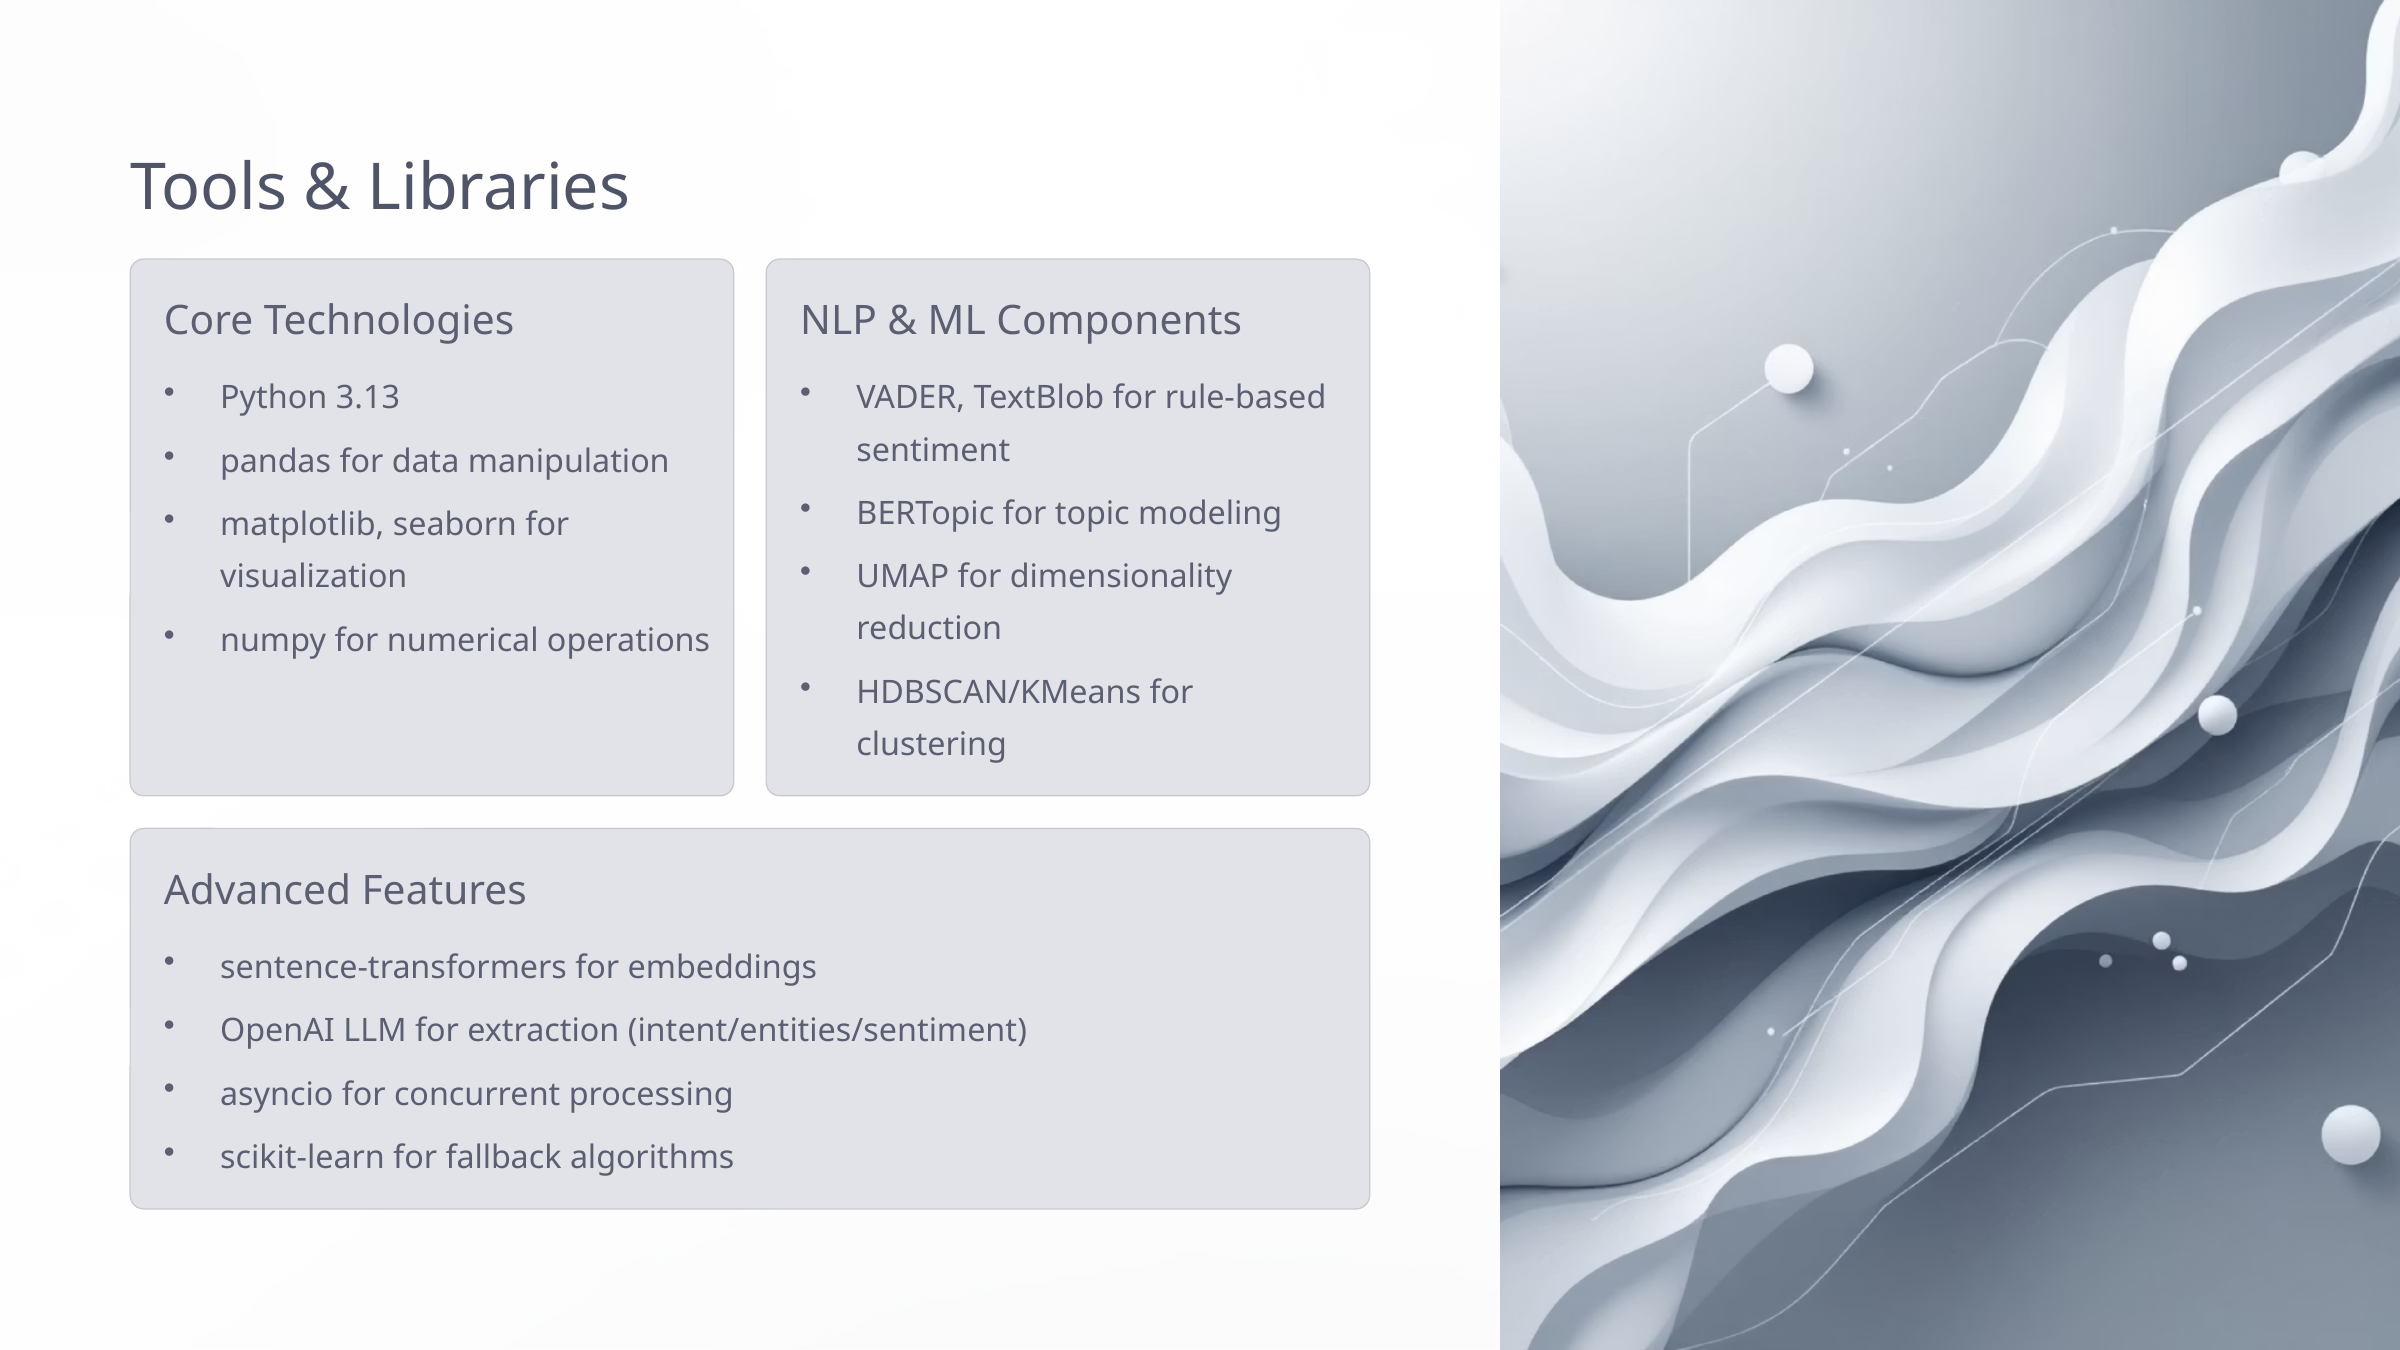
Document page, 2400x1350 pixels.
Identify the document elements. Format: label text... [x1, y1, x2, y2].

text_box Advanced Features [163, 862, 571, 913]
text_box numpy for numerical operations [163, 605, 700, 658]
text_box [130, 828, 1370, 1209]
text_box VADER, TextBlob for rule-based sentiment [800, 363, 1336, 468]
text_box NLP & ML Components [800, 292, 1248, 344]
text_box HDBSCAN/KMeans for clustering [800, 657, 1336, 762]
text_box [130, 259, 734, 796]
text_box asyncio for concurrent processing [163, 1059, 1336, 1112]
text_box pandas for data manipulation [163, 426, 700, 479]
text_box Python 3.13 [163, 363, 700, 416]
text_box scikit-learn for fallback algorithms [163, 1122, 1336, 1176]
text_box OpenAI LLM for extraction (intent/entities/sentiment) [163, 996, 1336, 1049]
text_box Tools & Libraries [130, 141, 782, 223]
text_box [766, 259, 1370, 796]
picture [1499, 0, 2400, 1350]
text_box sentence-transformers for embeddings [163, 932, 1336, 985]
text_box UMAP for dimensionality reduction [800, 542, 1336, 647]
text_box matplotlib, seaborn for visualization [163, 490, 700, 595]
text_box BERTopic for topic modeling [800, 478, 1336, 531]
text_box Core Technologies [163, 292, 571, 344]
